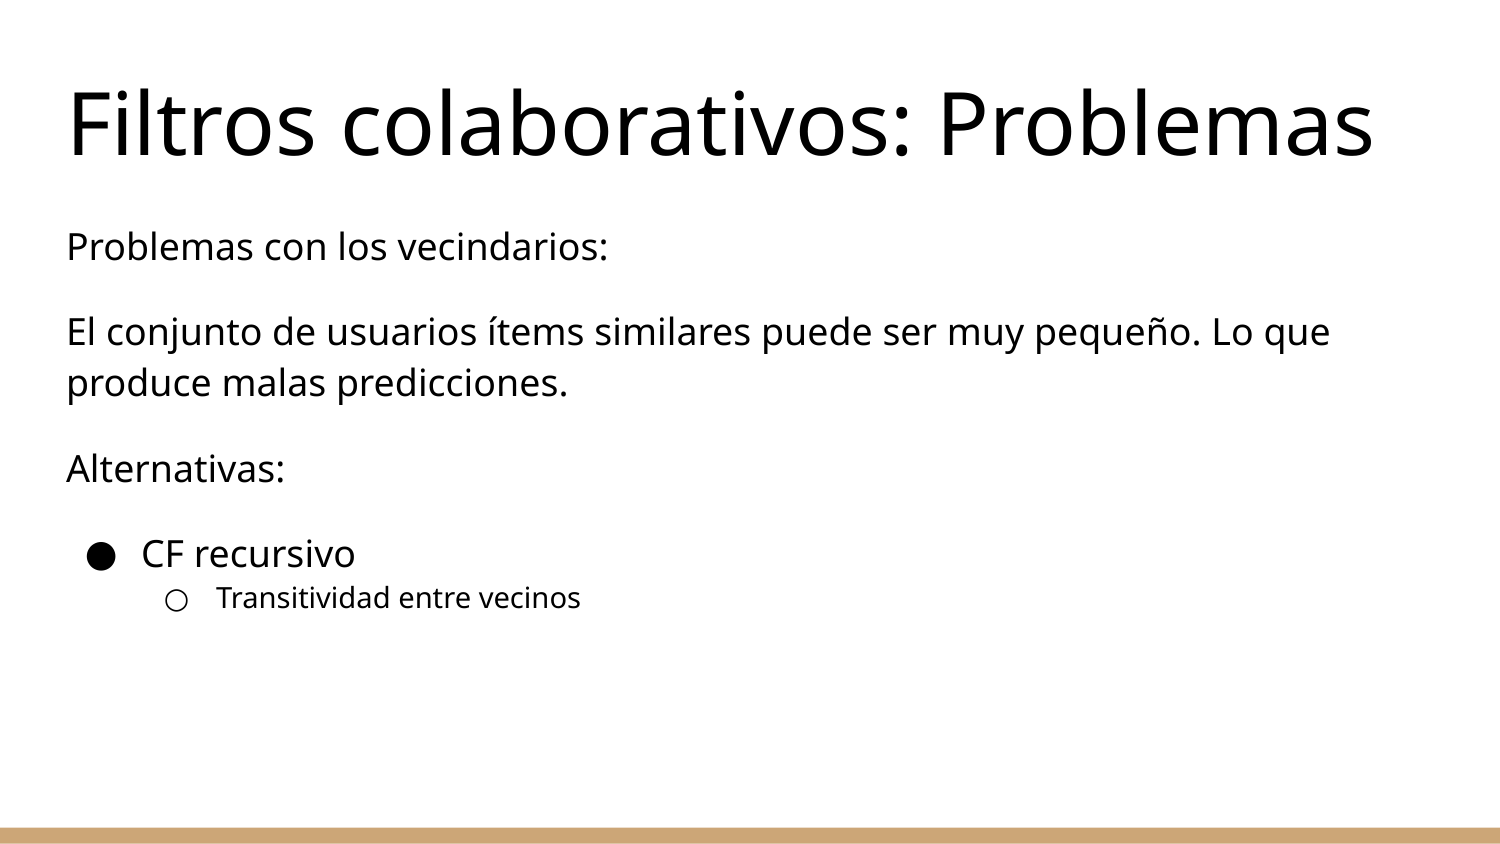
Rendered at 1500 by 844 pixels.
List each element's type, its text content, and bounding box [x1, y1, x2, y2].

list Problemas con los vecindarios: El conjunto de usuarios ítems similares puede ser muy pequeño. Lo que produce malas predicciones. Alternativas: CF recursivo Transitividad entre vecinos [51, 200, 1449, 752]
title Filtros colaborativos: Problemas [51, 51, 1449, 189]
